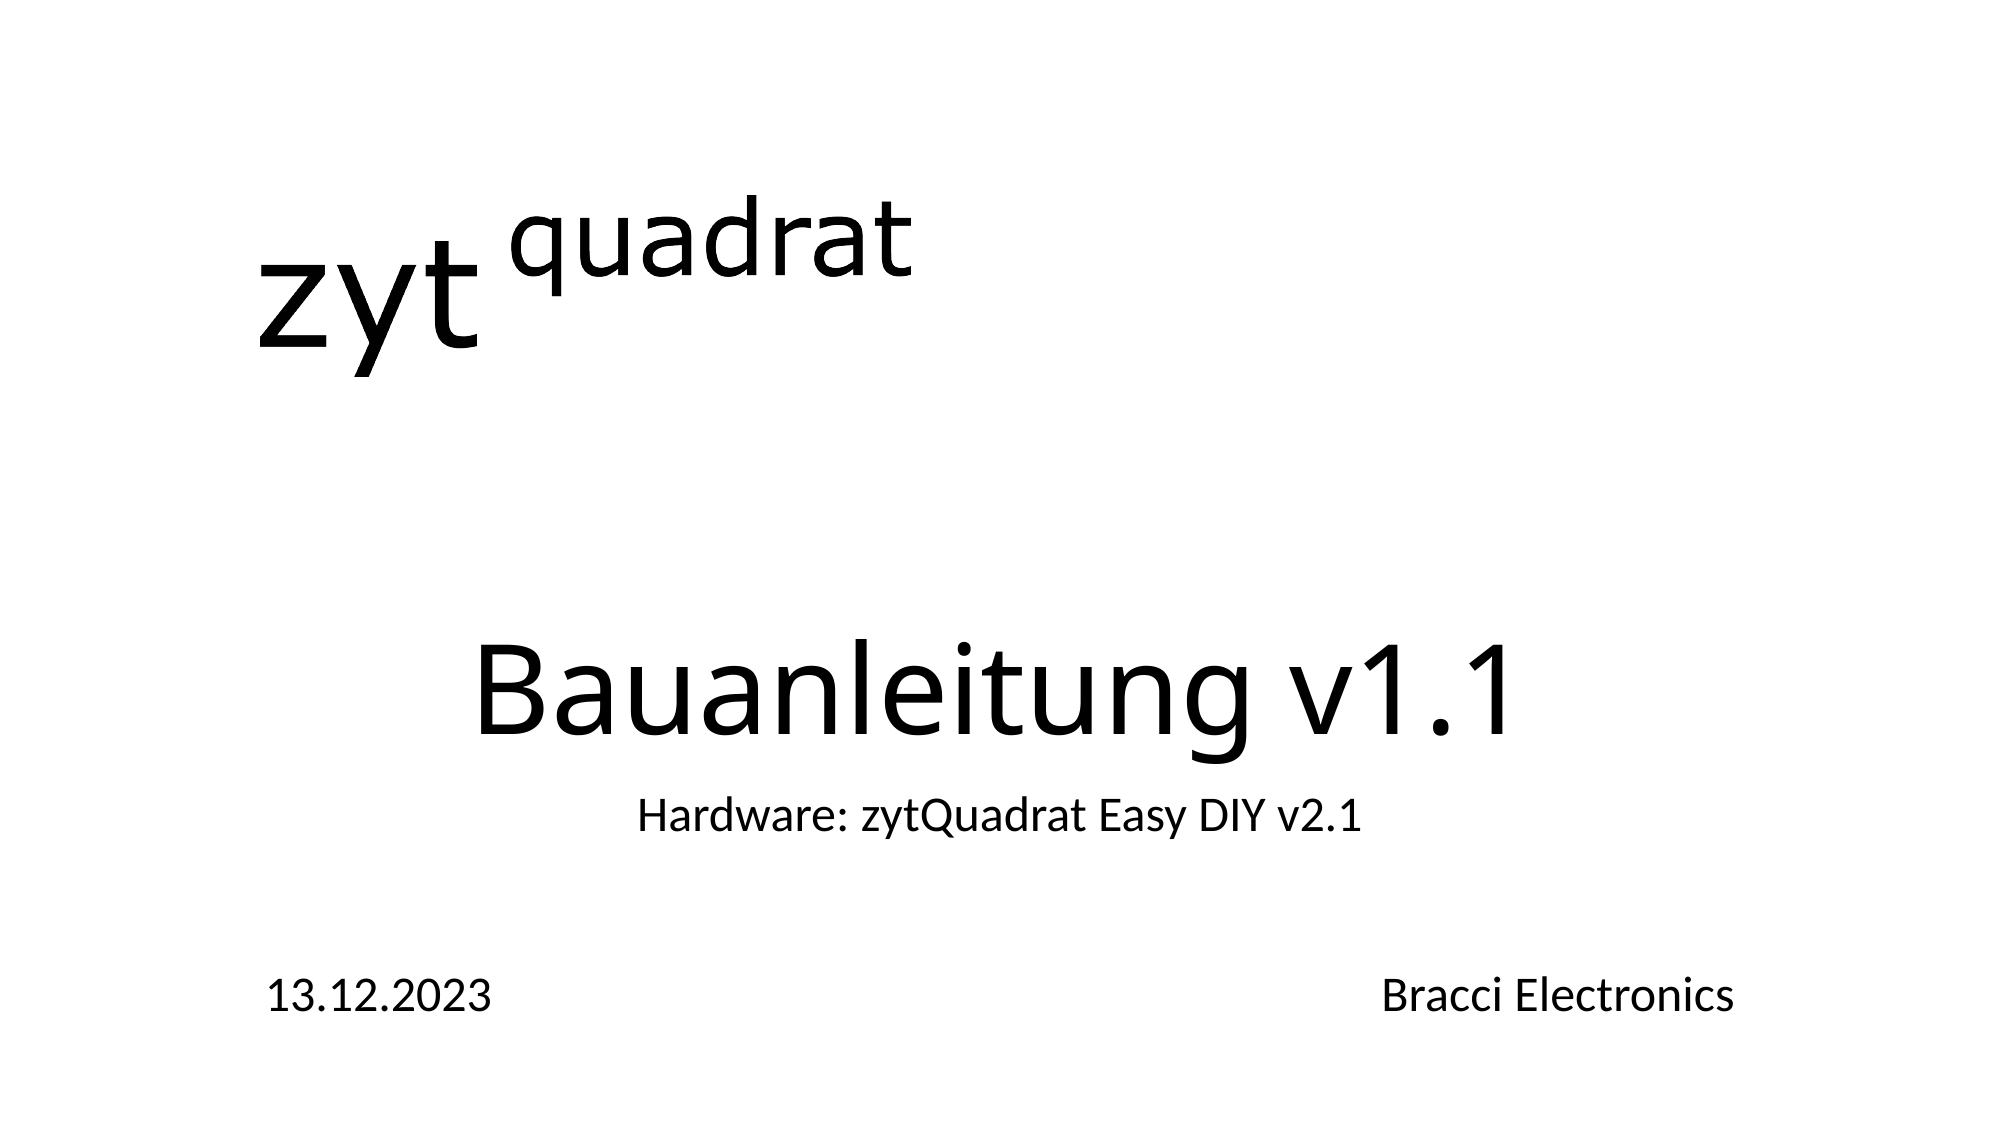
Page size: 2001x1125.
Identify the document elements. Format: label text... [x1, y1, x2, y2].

text_box Bracci Electronics [249, 961, 1750, 1035]
picture [260, 195, 911, 377]
title Bauanleitung v1.1 [249, 476, 1750, 770]
subtitle Hardware: zytQuadrat Easy DIY v2.1 [249, 780, 1750, 863]
